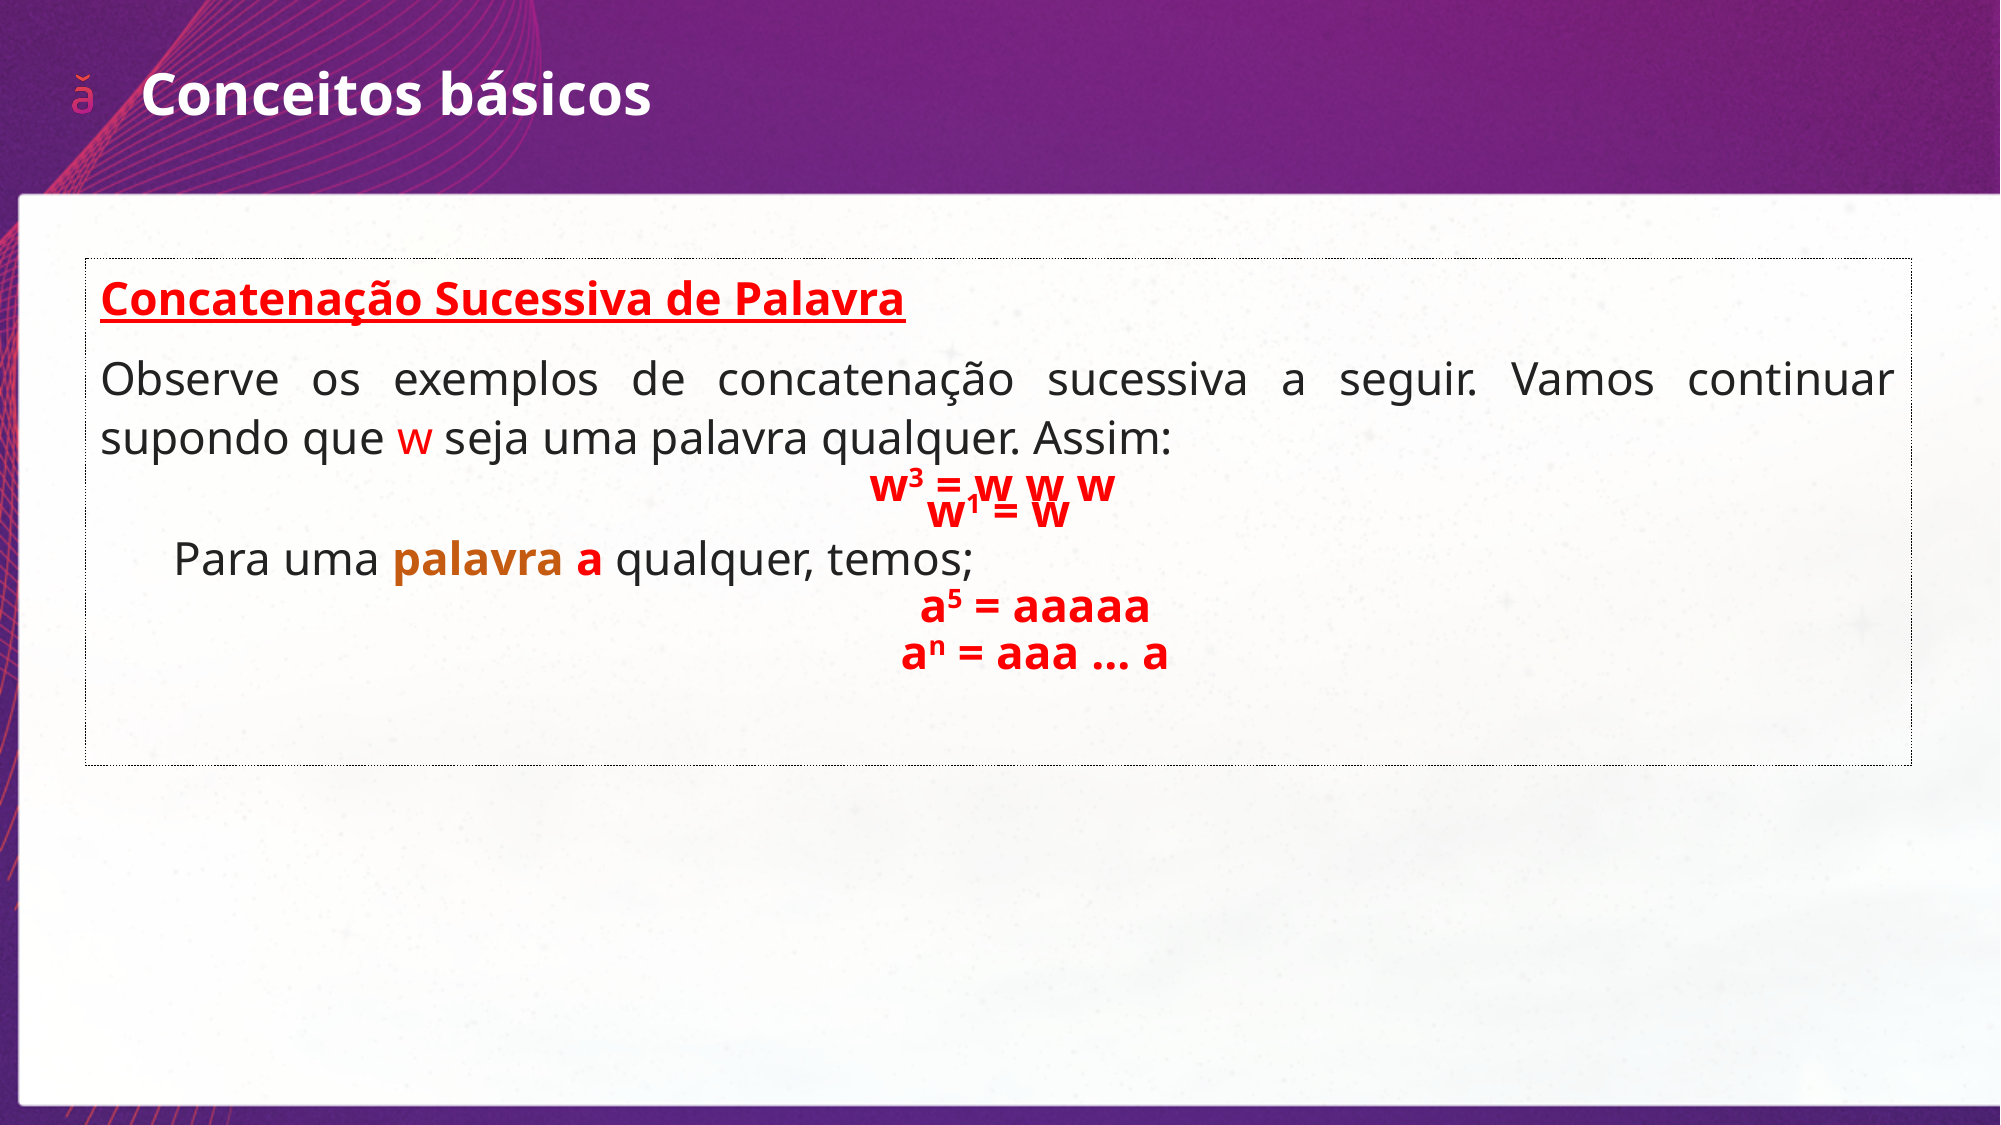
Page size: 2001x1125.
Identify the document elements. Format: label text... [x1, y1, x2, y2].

text_box Conceitos básicos [132, 68, 1449, 133]
picture [0, 0, 2000, 1125]
text_box Concatenação Sucessiva de Palavra Observe os exemplos de concatenação sucessiva a seguir. Vamos continuar supondo que w seja uma palavra qualquer. Assim: w3 = w w w w1 = w Para uma palavra a qualquer, temos; a5 = aaaaa an = aaa ... a [85, 258, 1912, 766]
